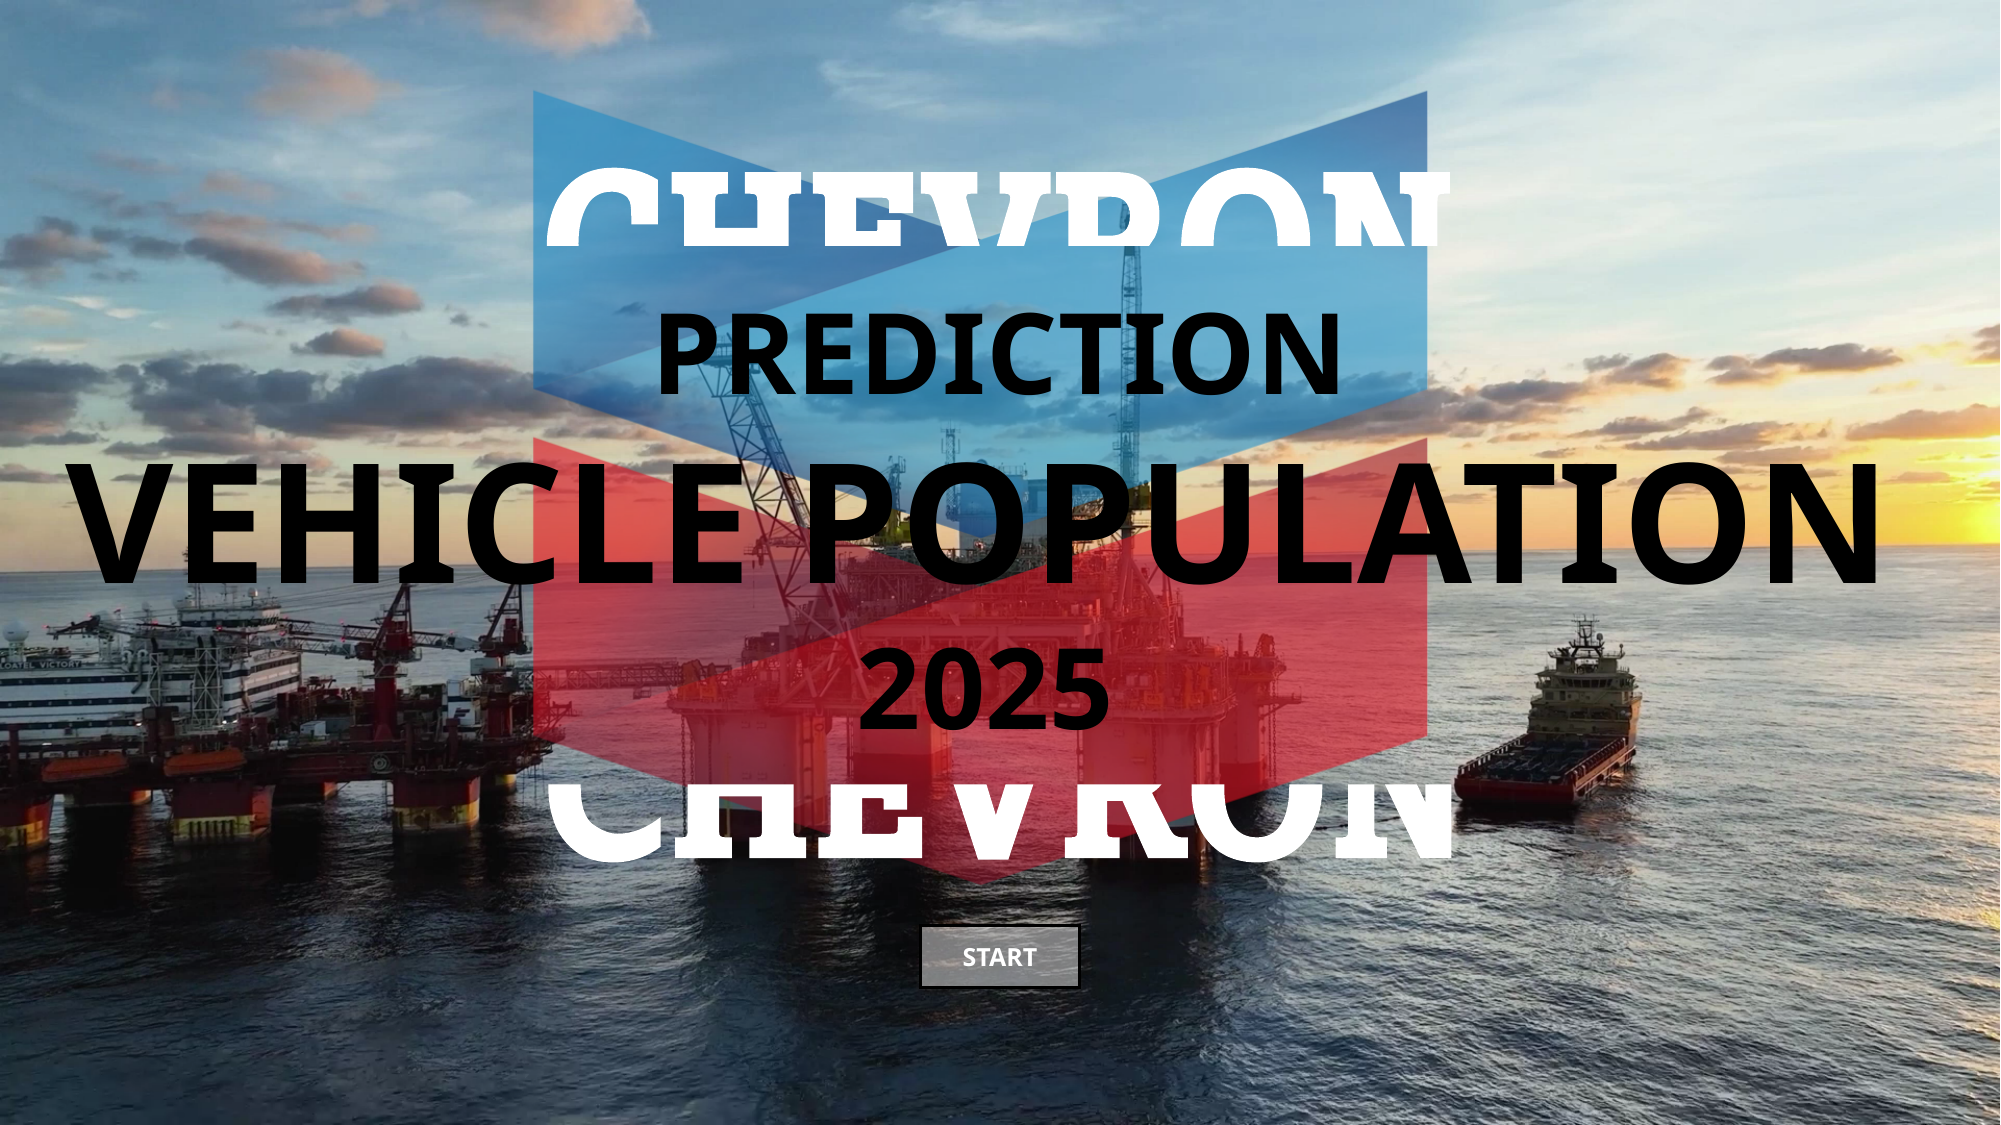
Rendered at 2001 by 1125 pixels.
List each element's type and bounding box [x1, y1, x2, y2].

picture [35, 75, 1962, 931]
text_box [0, 0, 2000, 1125]
